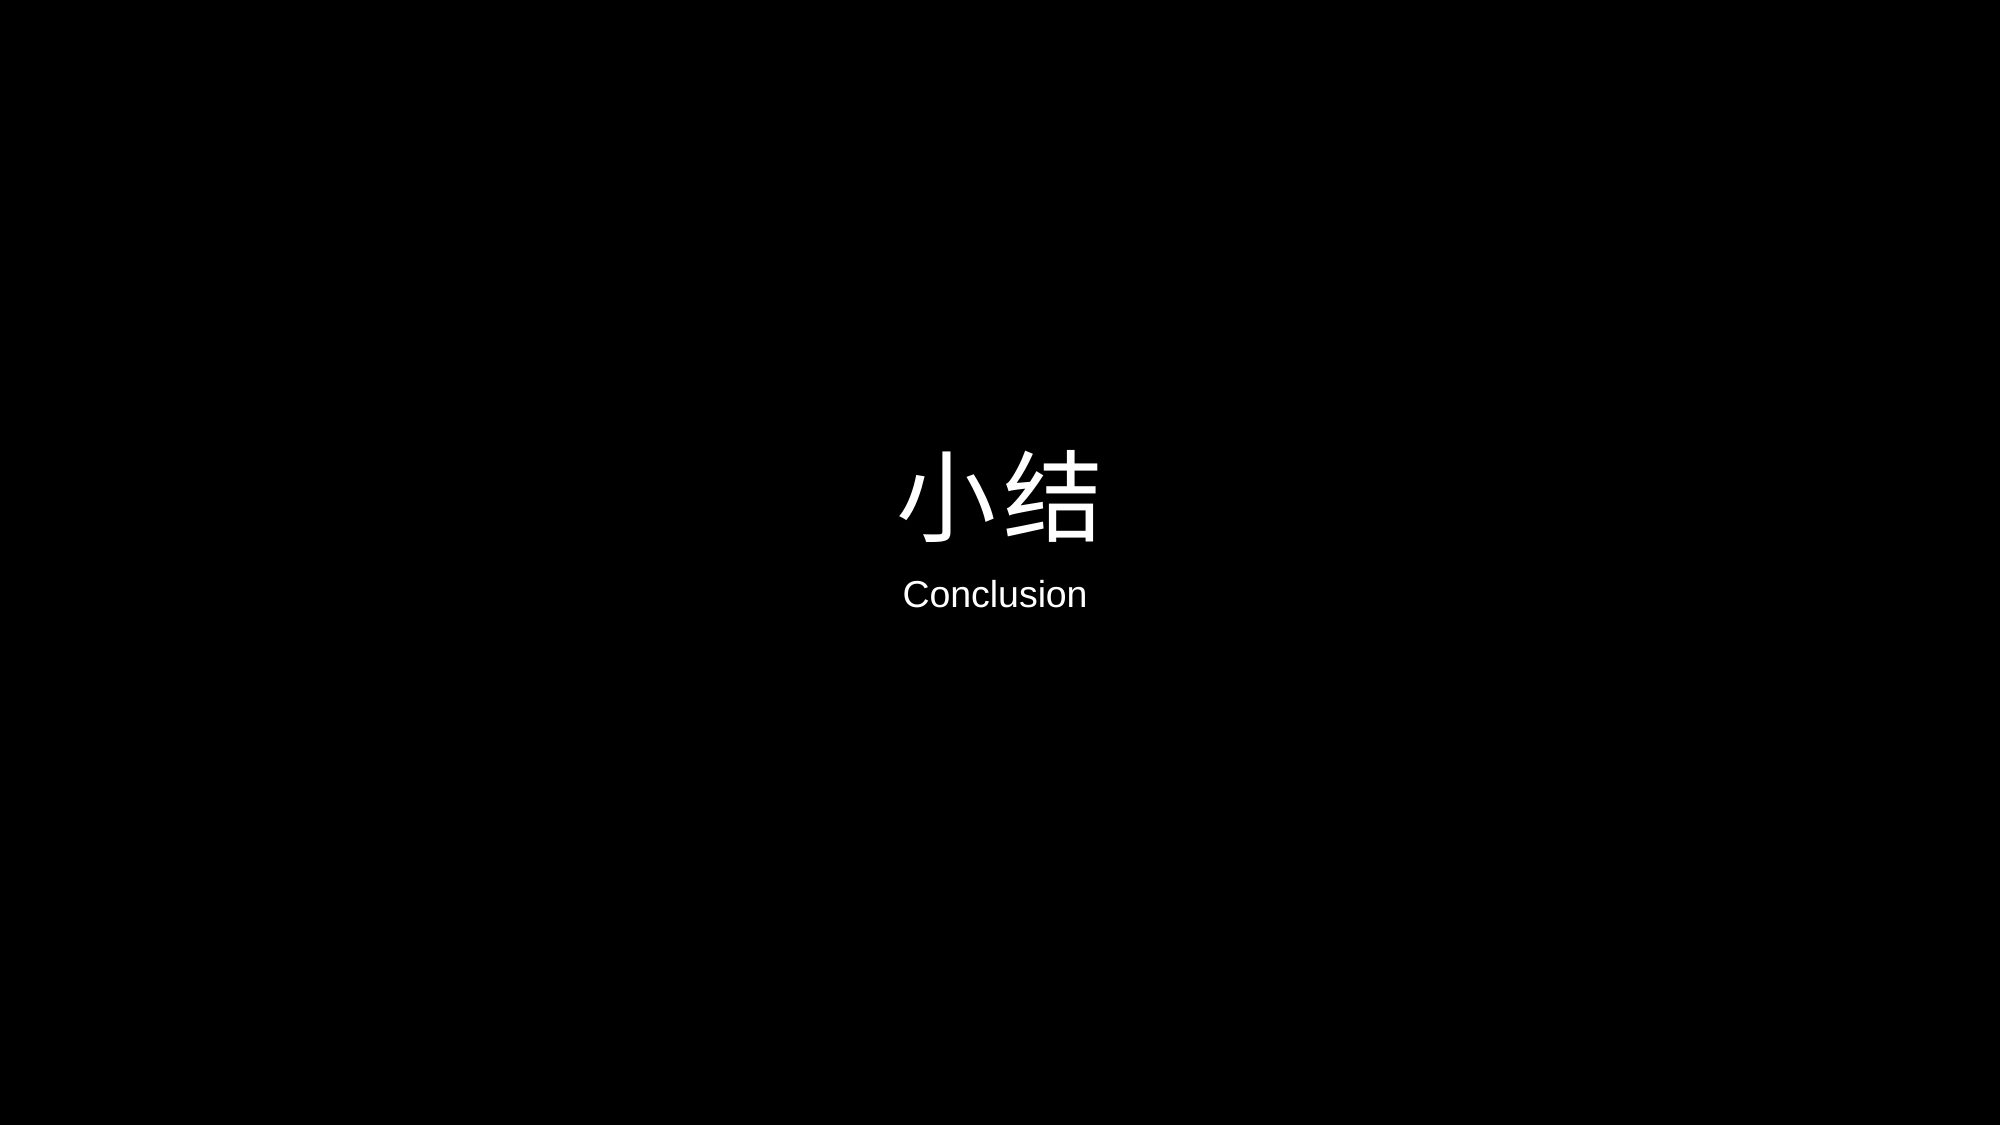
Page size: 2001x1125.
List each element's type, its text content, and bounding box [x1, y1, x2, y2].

text_box Conclusion [788, 562, 1202, 623]
title 小结 [733, 427, 1267, 563]
